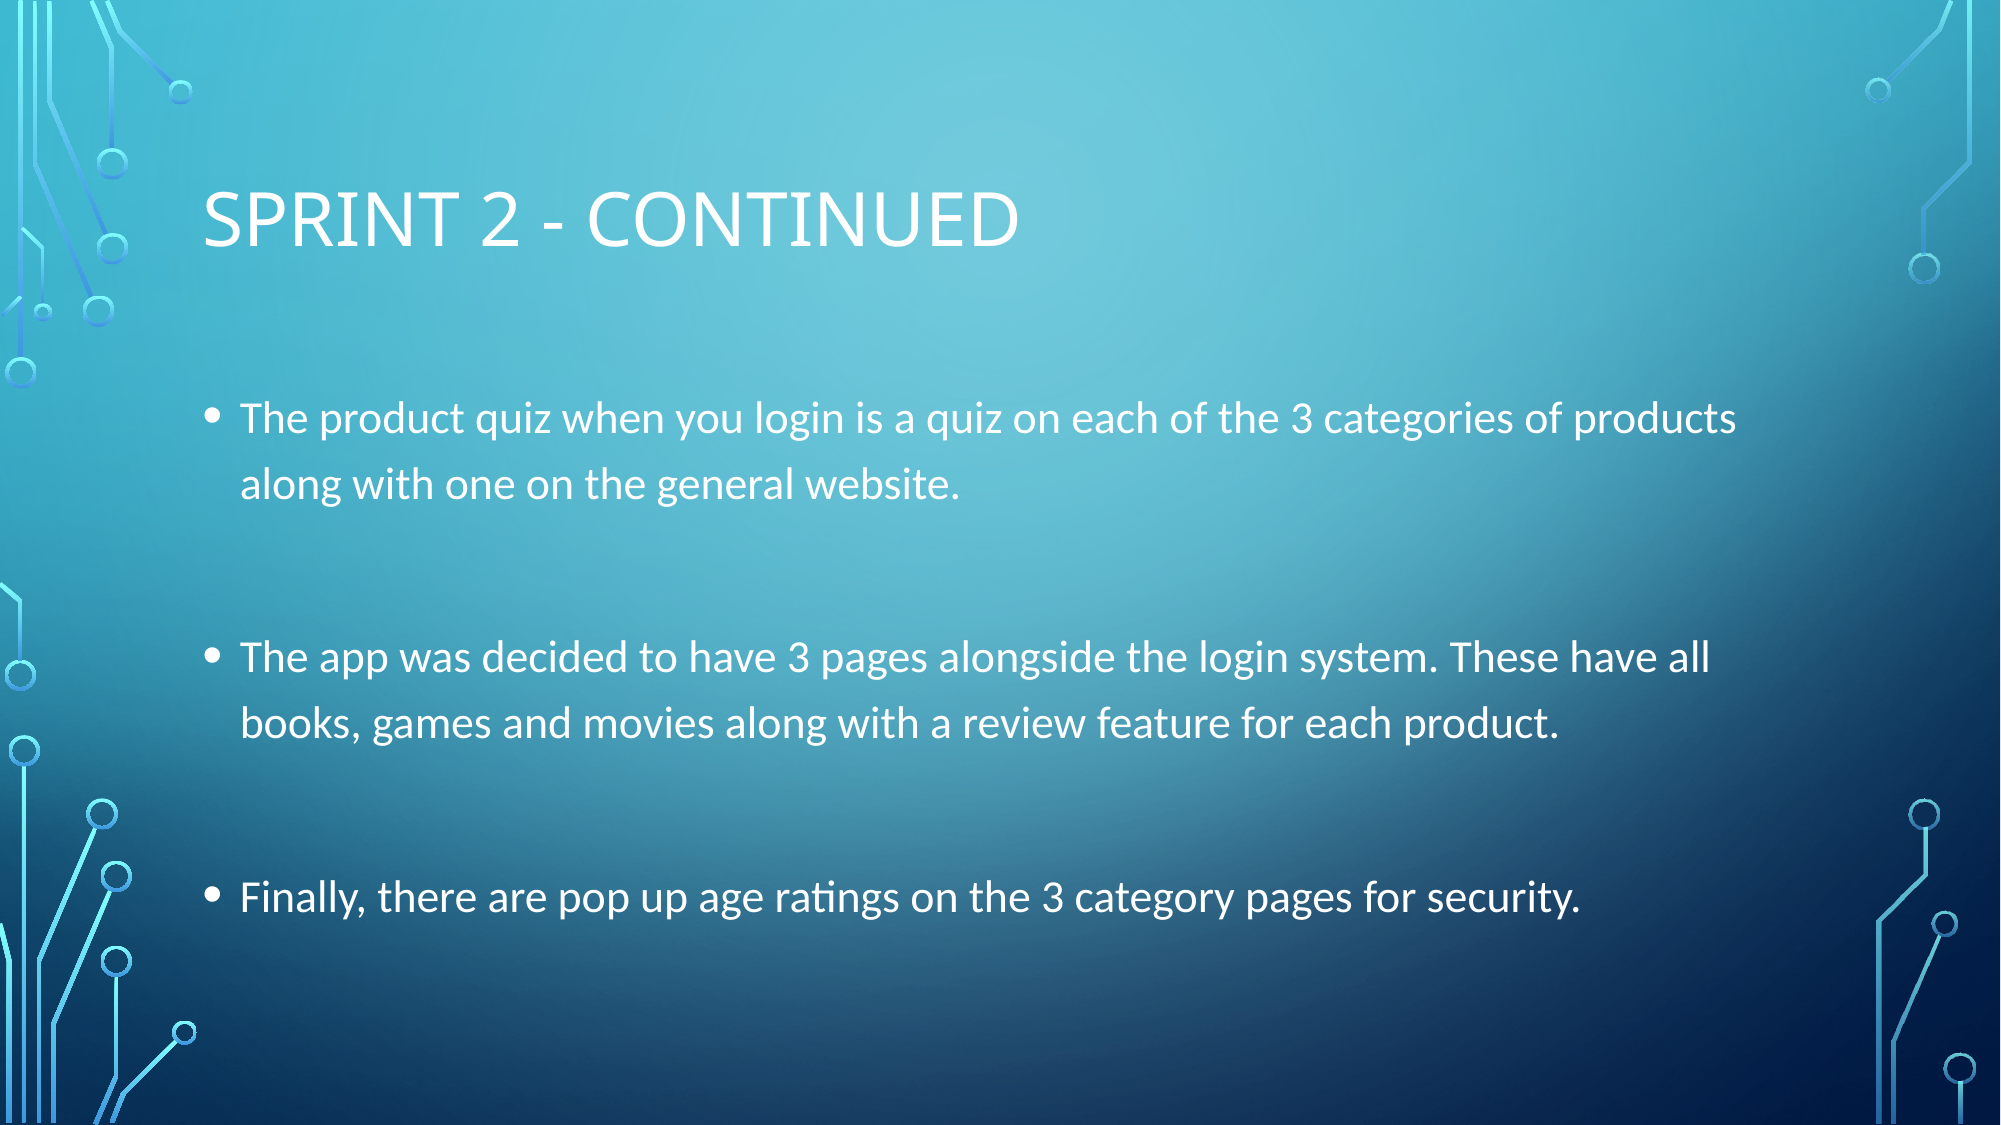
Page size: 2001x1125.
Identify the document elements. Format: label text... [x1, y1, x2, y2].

list The product quiz when you login is a quiz on each of the 3 categories of products along with one on the general website. The app was decided to have 3 pages alongside the login system. These have all books, games and movies along with a review feature for each product. Finally, there are pop up age ratings on the 3 category pages for security. [187, 369, 1813, 950]
title Sprint 2 - continued [187, 101, 1813, 344]
